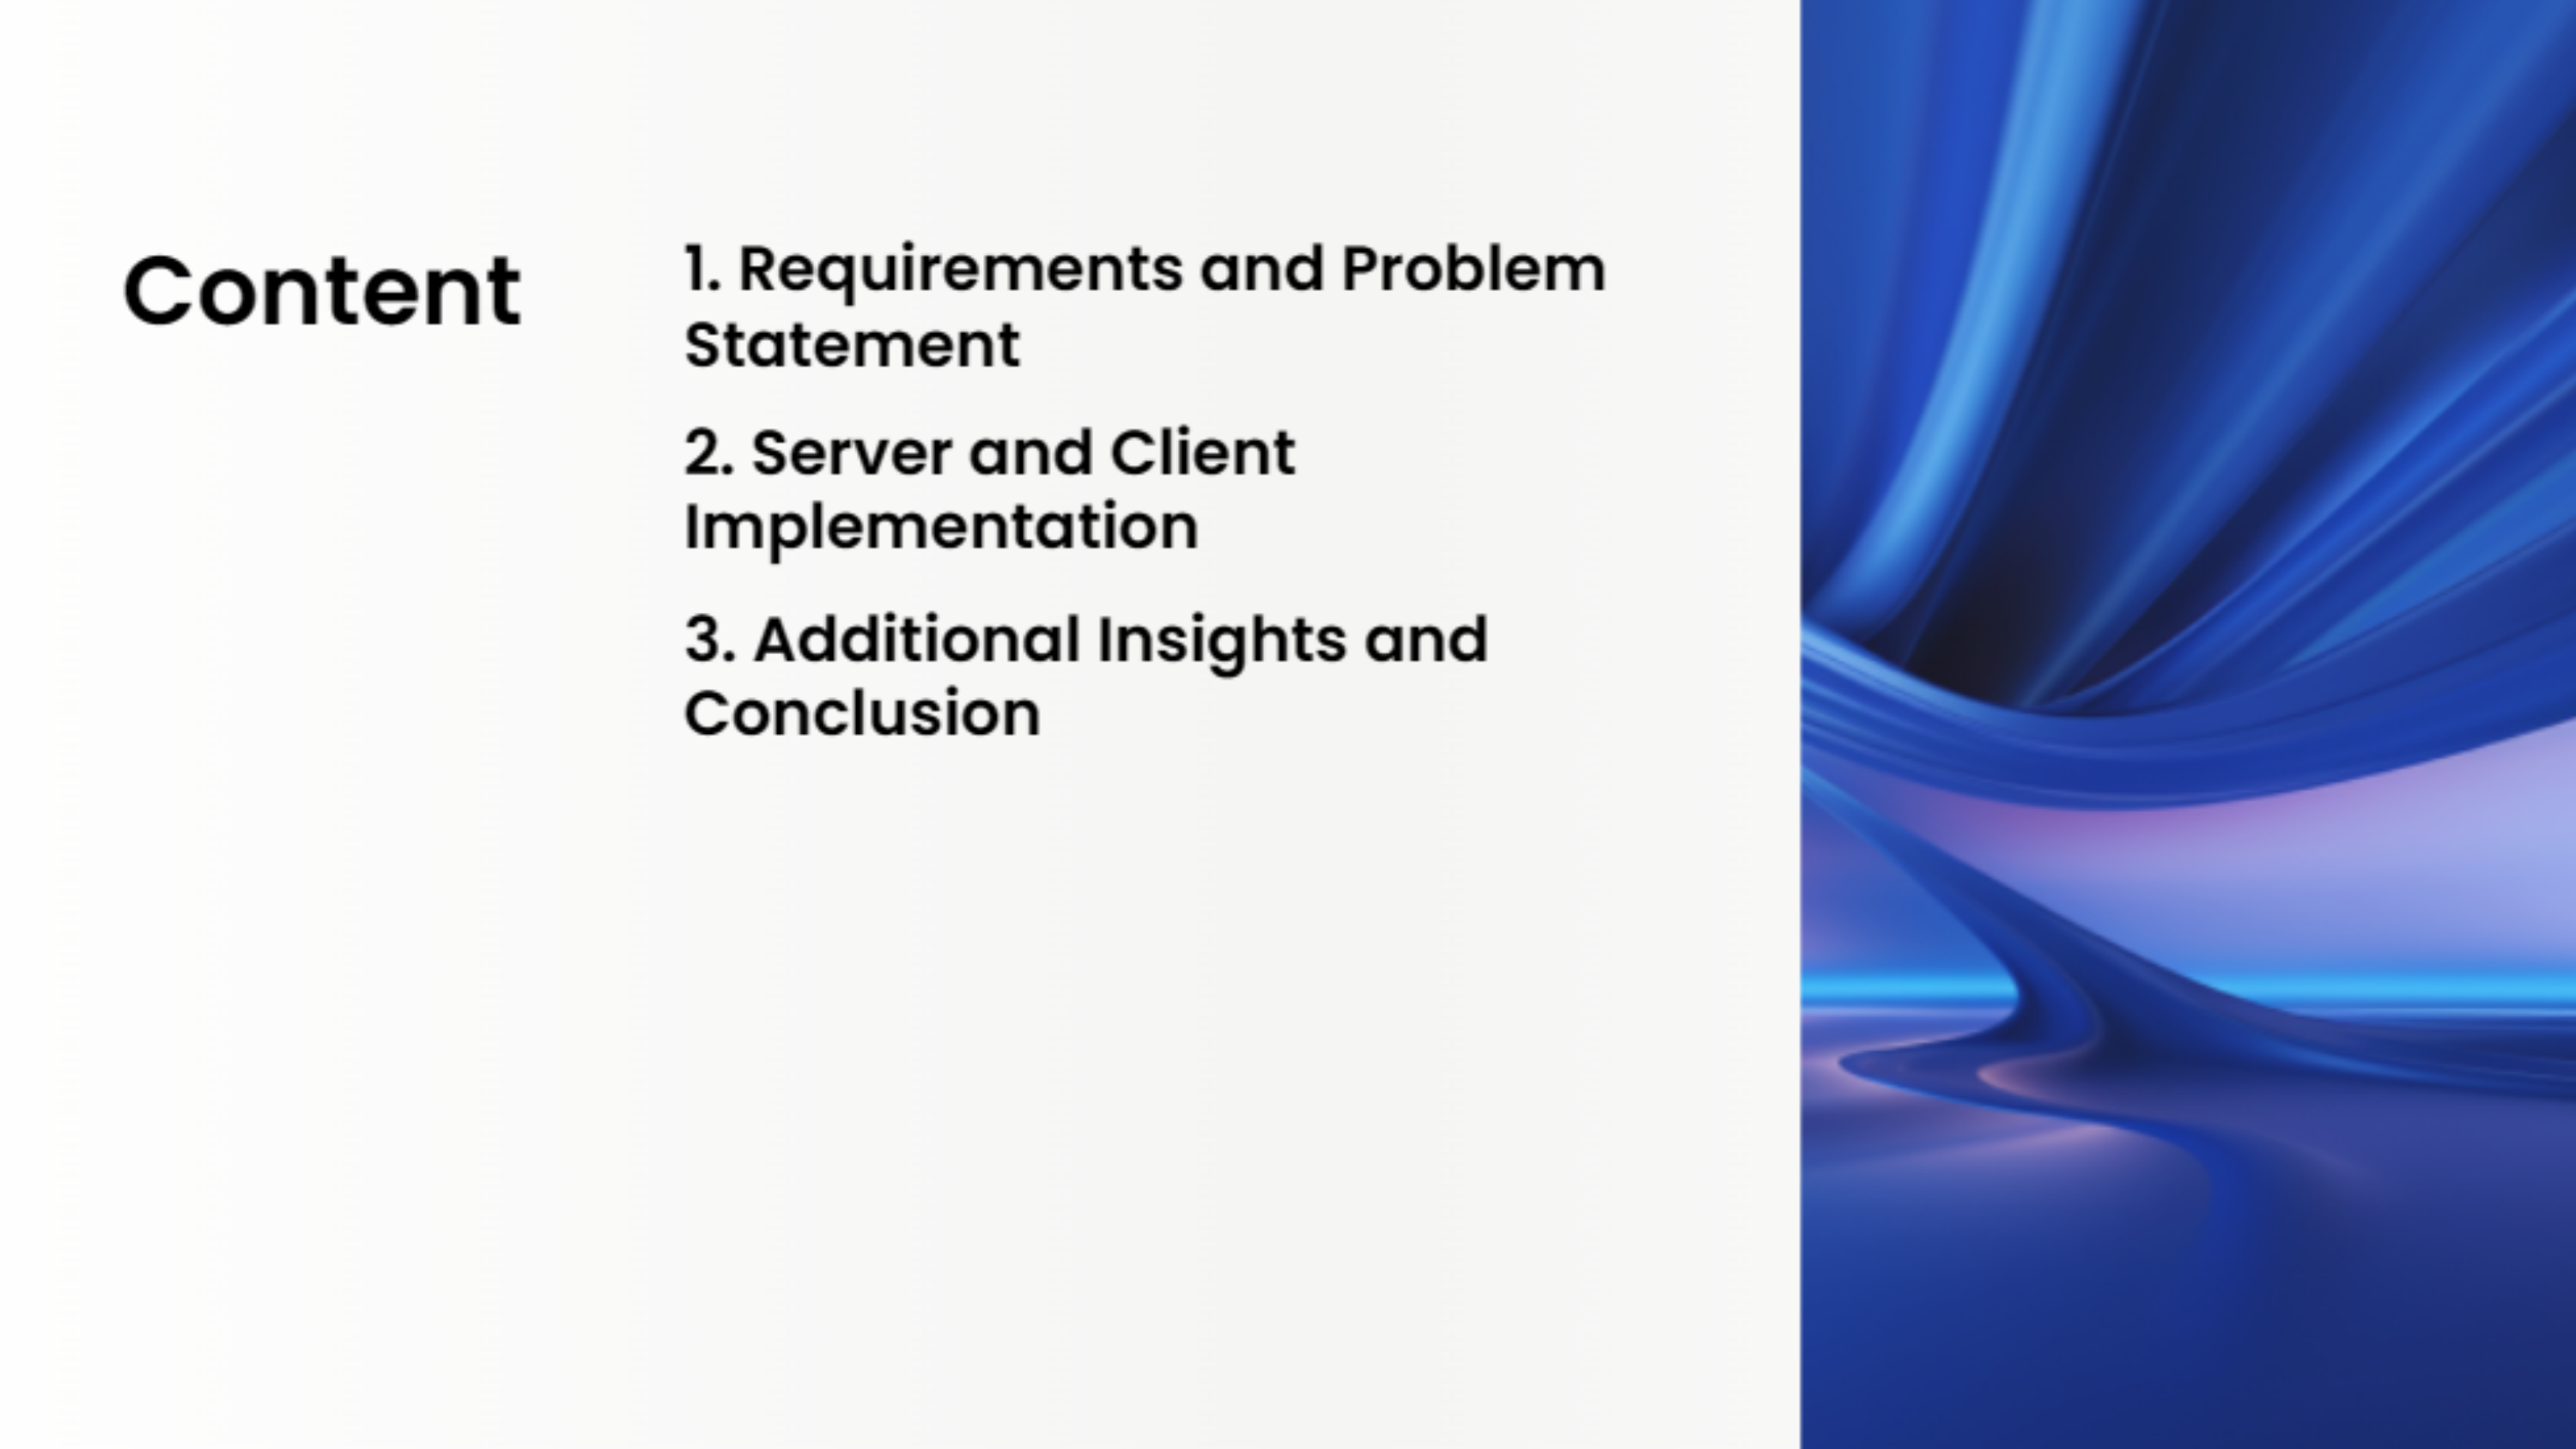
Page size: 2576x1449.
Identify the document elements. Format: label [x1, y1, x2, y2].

text_box [0, 0, 2576, 1449]
